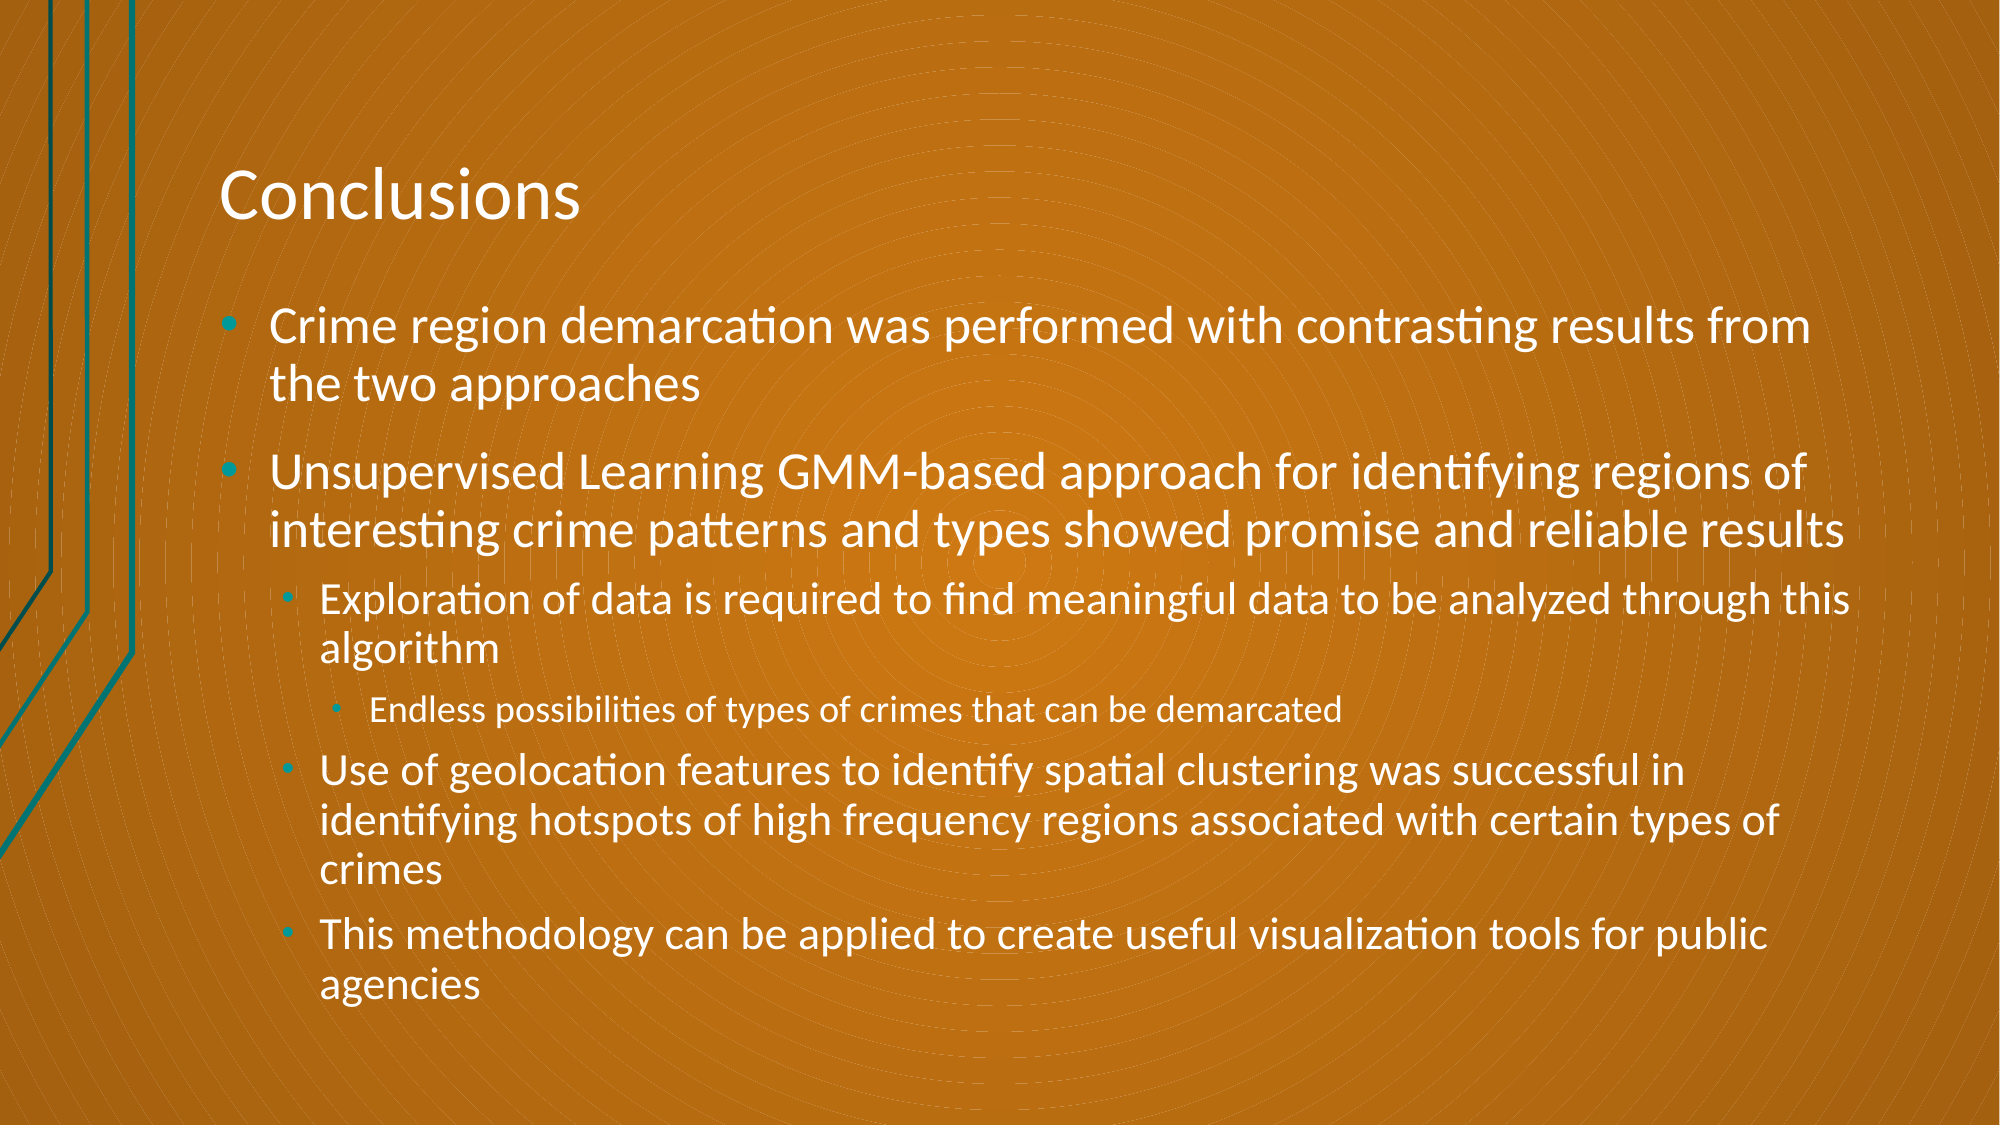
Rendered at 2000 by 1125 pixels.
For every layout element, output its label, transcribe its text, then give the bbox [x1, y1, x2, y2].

list Crime region demarcation was performed with contrasting results from the two approaches Unsupervised Learning GMM-based approach for identifying regions of interesting crime patterns and types showed promise and reliable results Exploration of data is required to find meaningful data to be analyzed through this algorithm Endless possibilities of types of crimes that can be demarcated Use of geolocation features to identify spatial clustering was successful in identifying hotspots of high frequency regions associated with certain types of crimes This methodology can be applied to create useful visualization tools for public agencies [199, 287, 1875, 1020]
title Conclusions [199, 45, 1900, 246]
